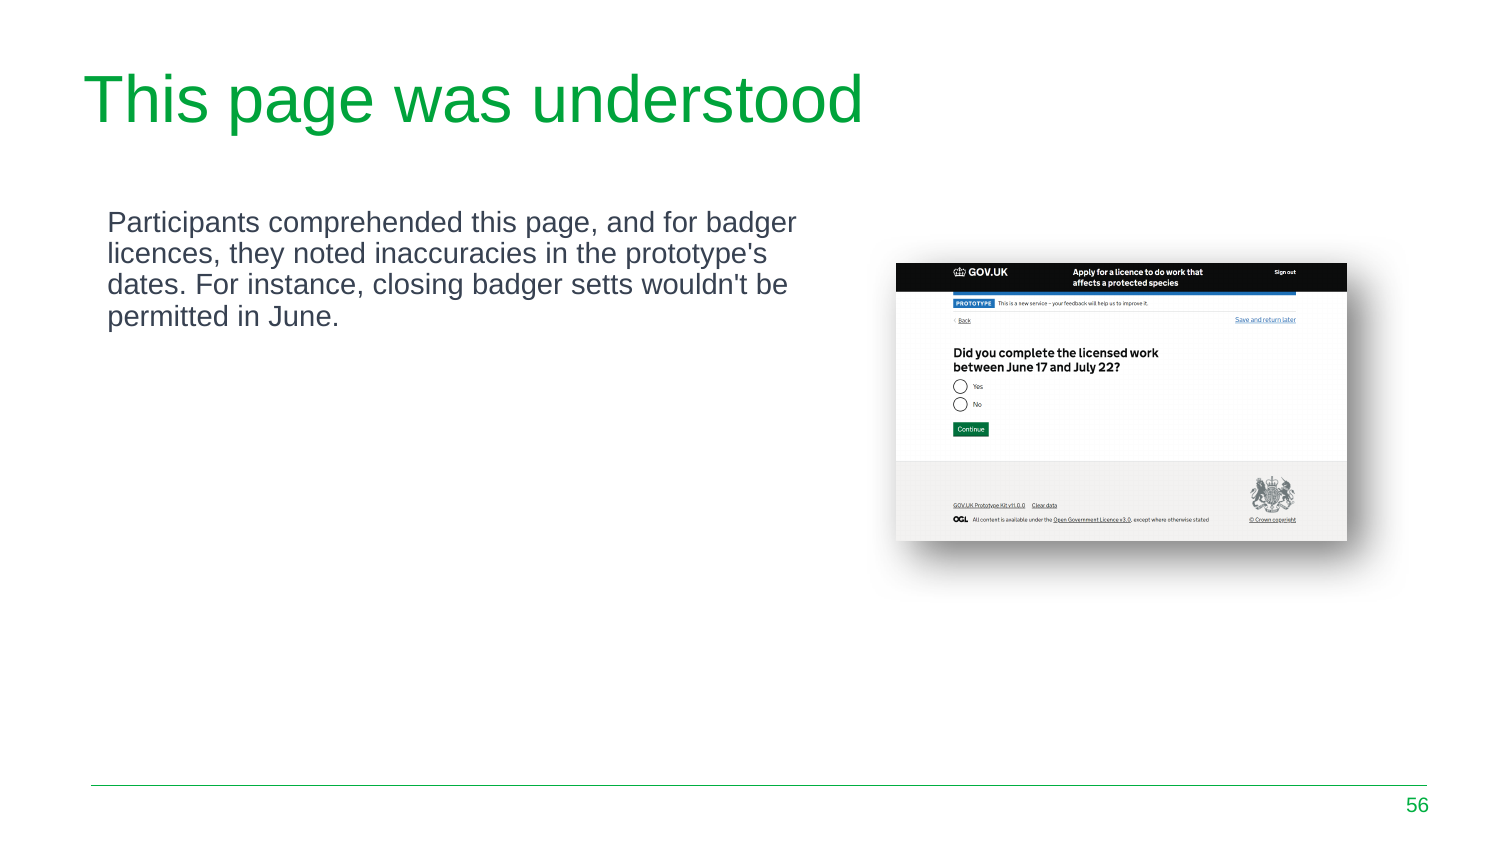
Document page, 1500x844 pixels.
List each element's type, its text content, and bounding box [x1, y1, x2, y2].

title This page was understood [68, 57, 1425, 117]
list Participants comprehended this page, and for badger licences, they noted inaccuracies in the prototype's dates. For instance, closing badger setts wouldn't be permitted in June. [92, 199, 823, 844]
picture [896, 263, 1347, 541]
slide_number 56 [1376, 782, 1444, 828]
